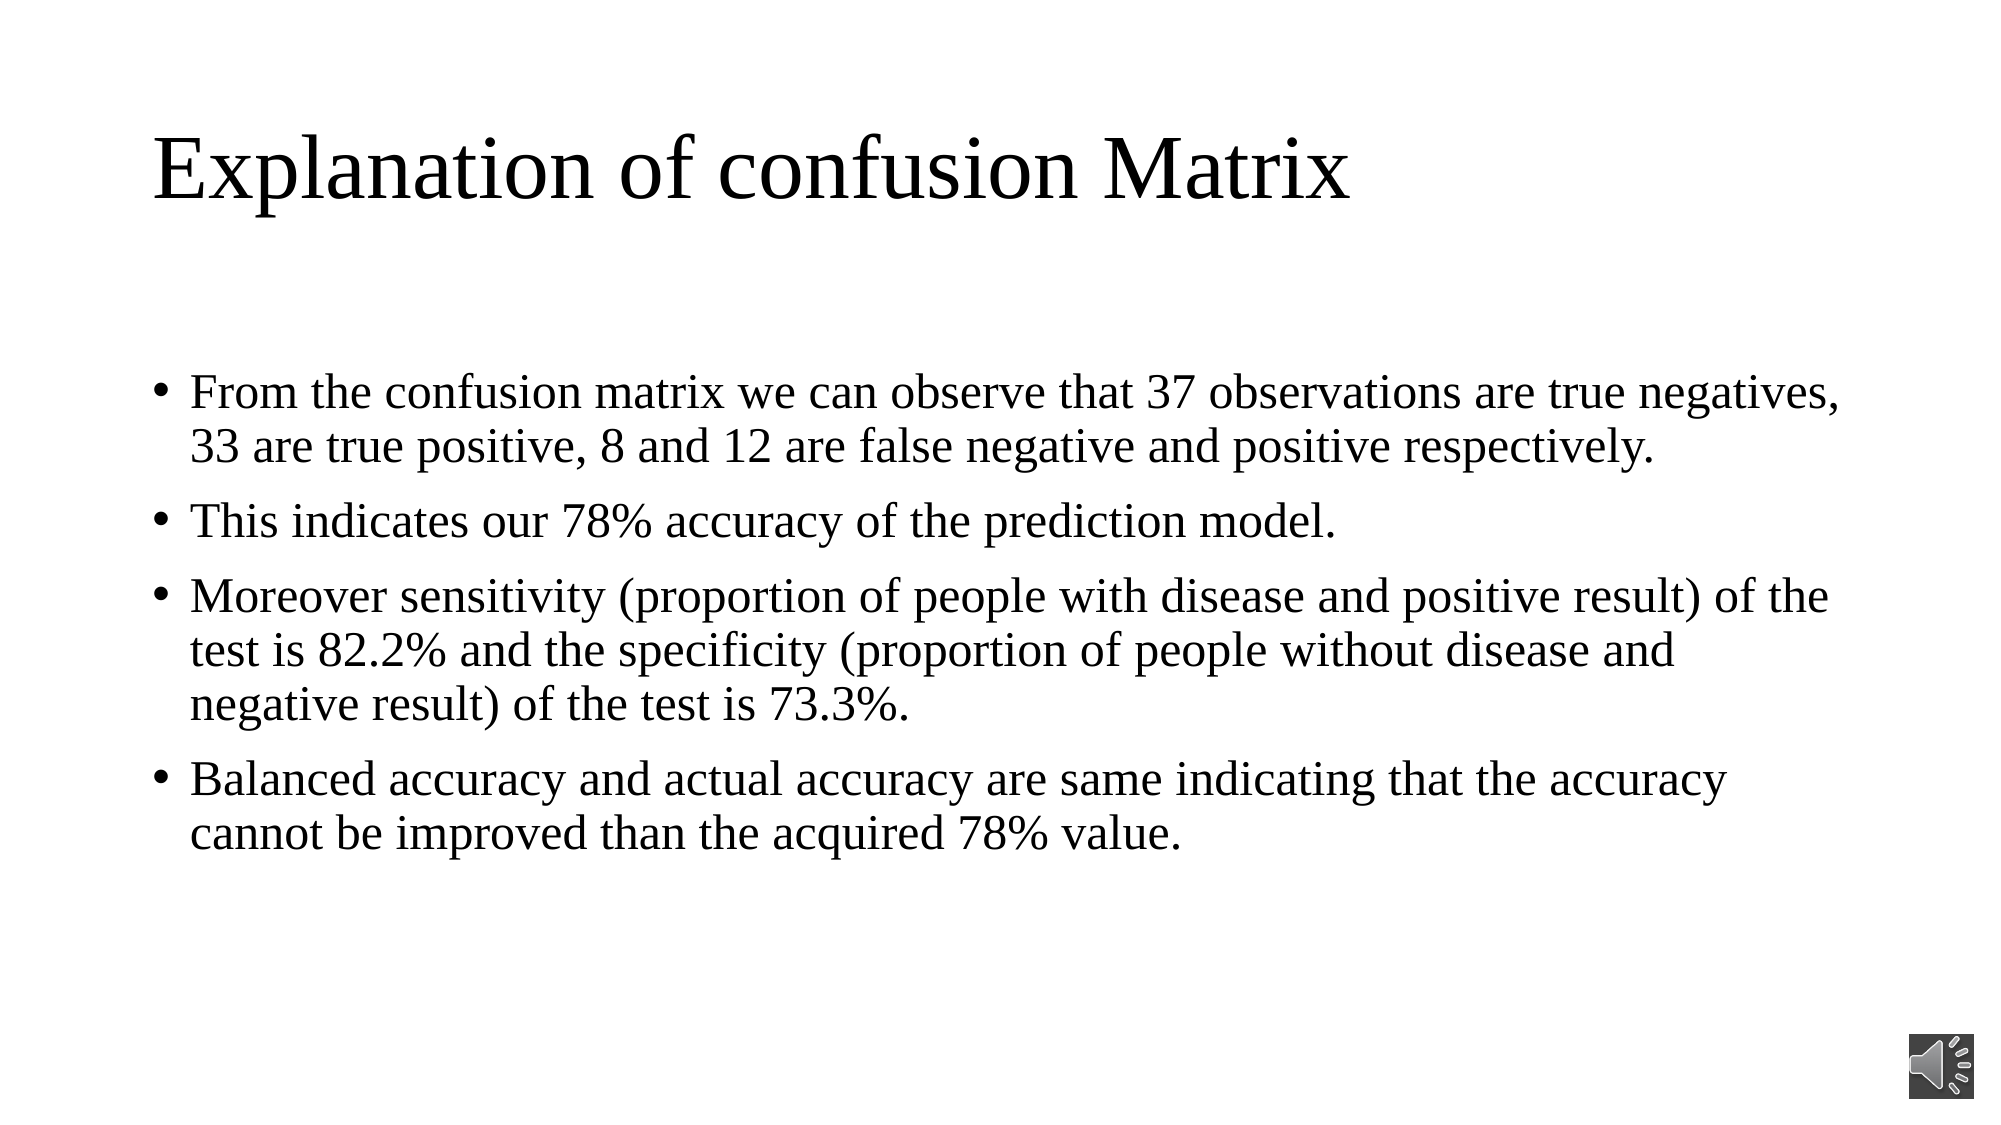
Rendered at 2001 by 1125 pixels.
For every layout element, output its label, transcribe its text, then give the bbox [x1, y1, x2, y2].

list From the confusion matrix we can observe that 37 observations are true negatives, 33 are true positive, 8 and 12 are false negative and positive respectively. This indicates our 78% accuracy of the prediction model. Moreover sensitivity (proportion of people with disease and positive result) of the test is 82.2% and the specificity (proportion of people without disease and negative result) of the test is 73.3%. Balanced accuracy and actual accuracy are same indicating that the accuracy cannot be improved than the acquired 78% value. [137, 358, 1863, 1014]
title Explanation of confusion Matrix [137, 59, 1863, 278]
picture [1908, 1033, 1975, 1100]
